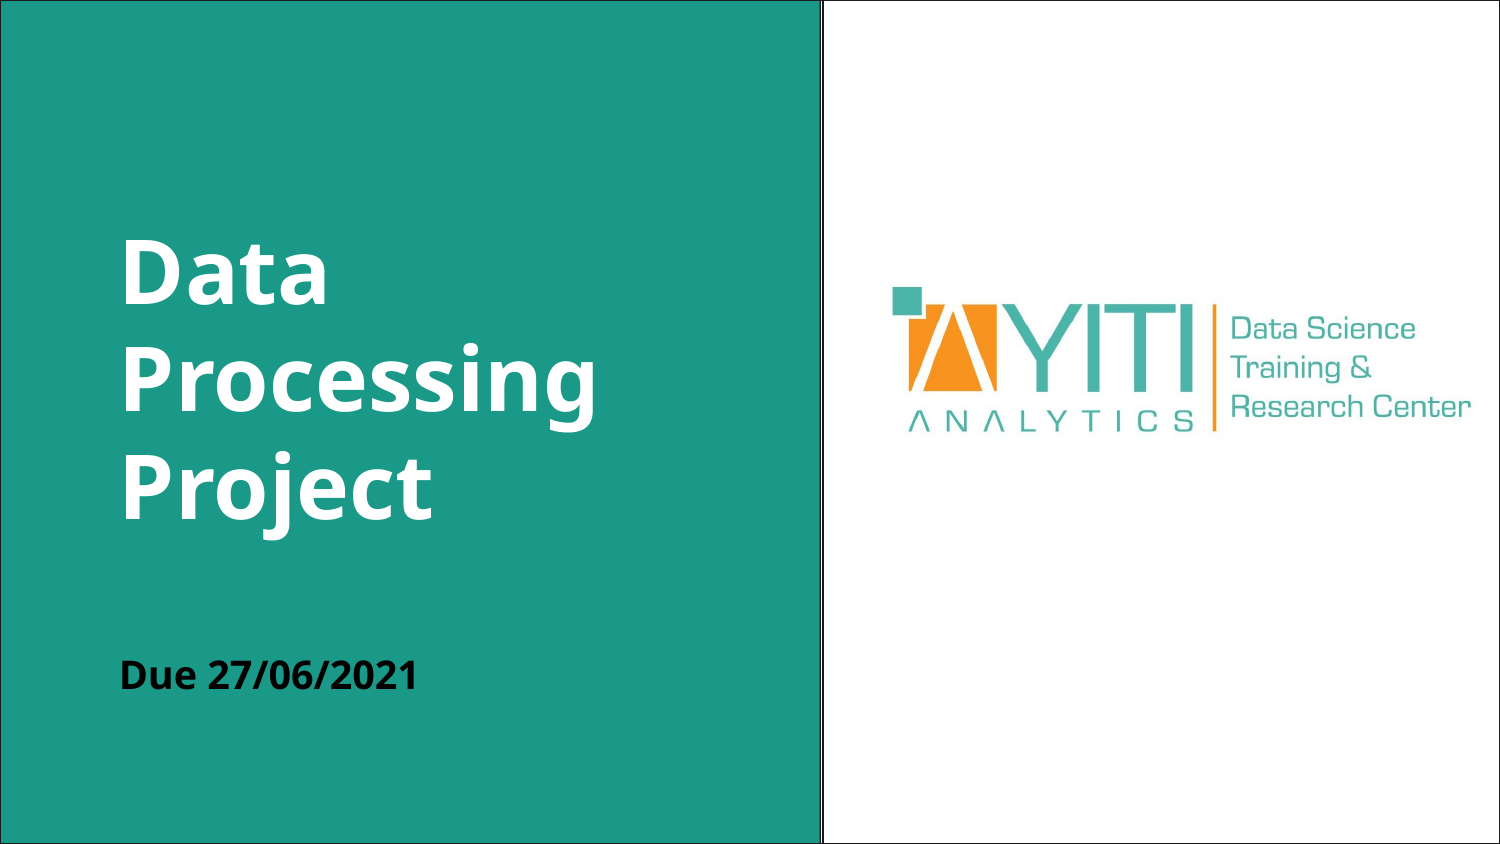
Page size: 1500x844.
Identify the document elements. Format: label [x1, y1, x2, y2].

text_box [824, 0, 1500, 844]
text_box [0, 0, 824, 844]
